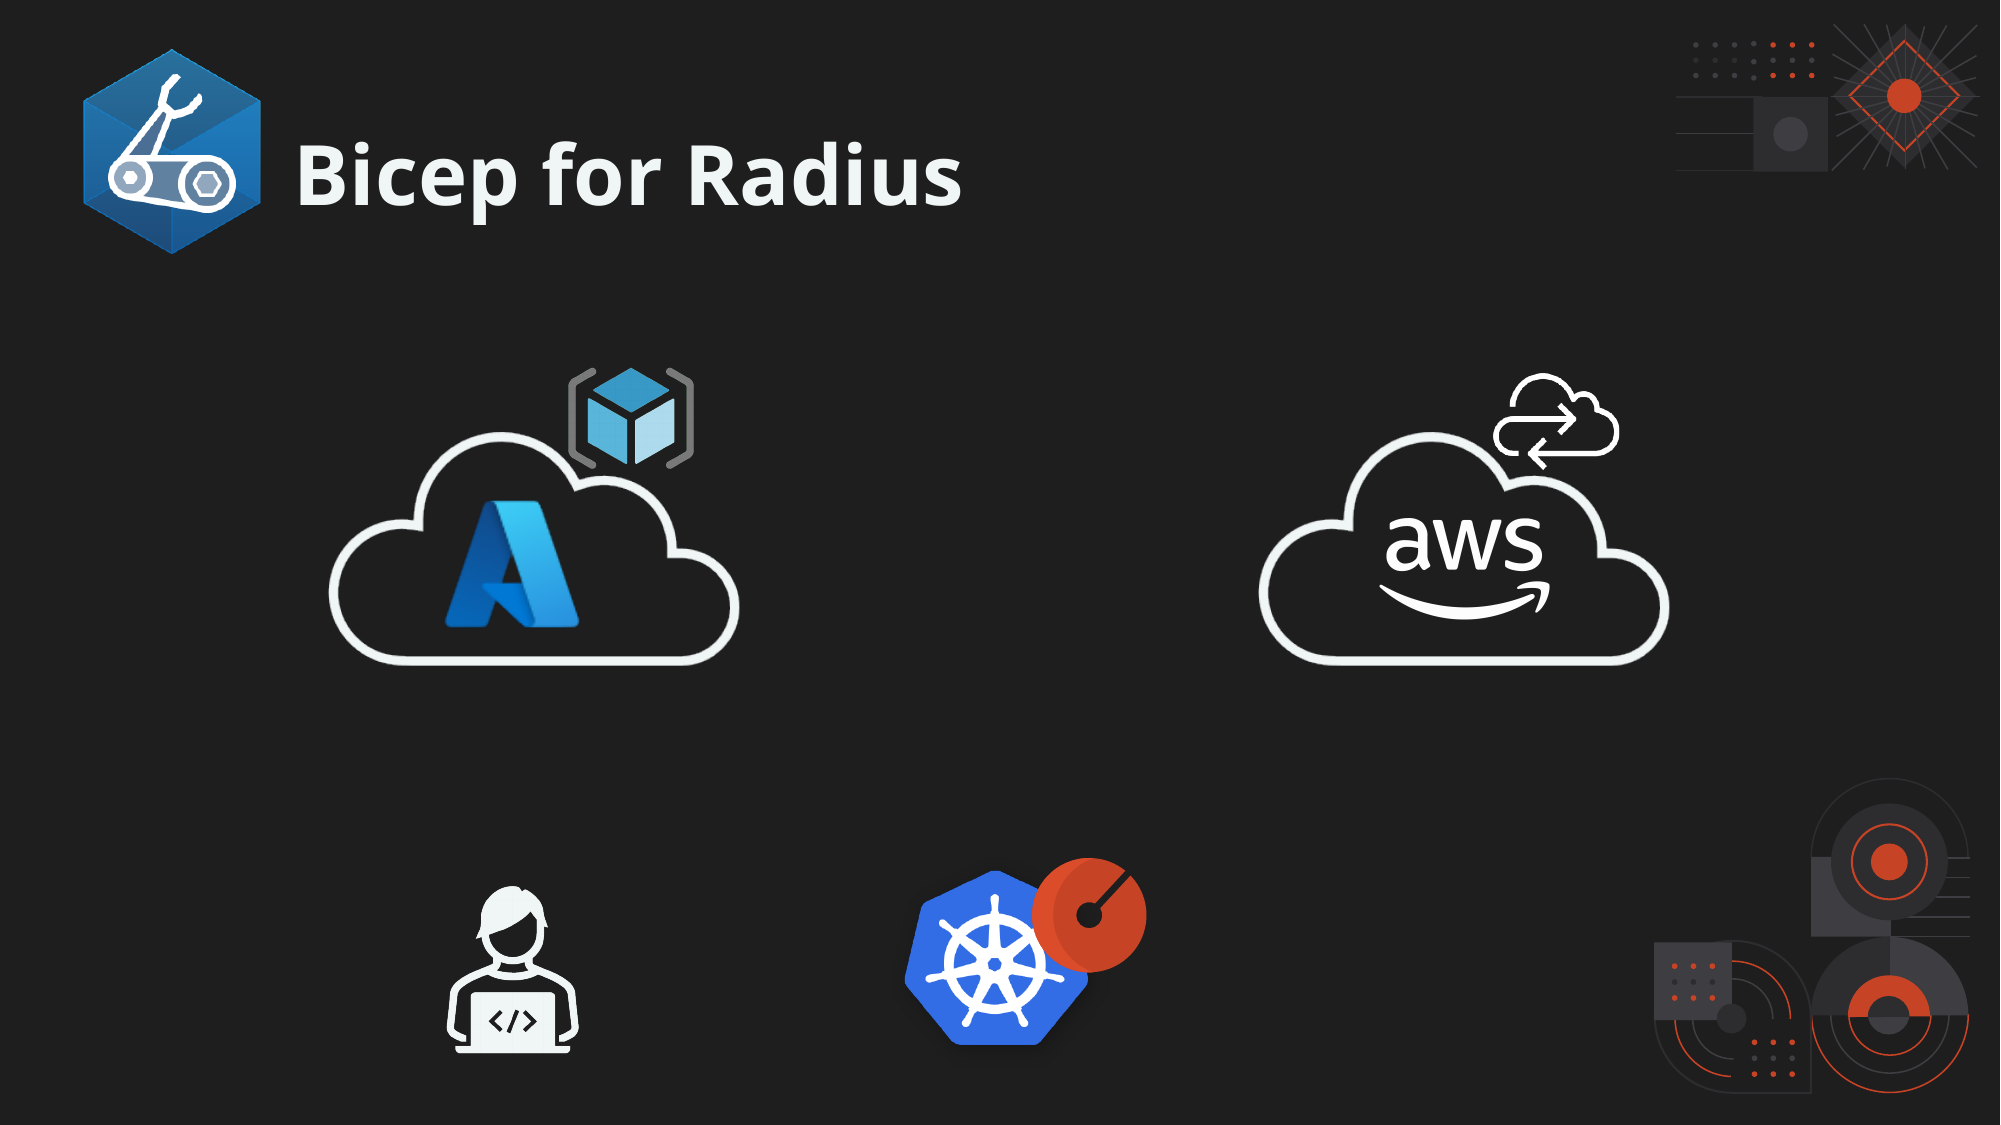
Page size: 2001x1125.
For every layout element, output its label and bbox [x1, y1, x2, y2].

text_box [301, 315, 770, 784]
text_box [886, 851, 1147, 1072]
picture [0, 0, 2000, 353]
picture [1464, 329, 1648, 514]
picture [568, 366, 694, 470]
picture [418, 868, 608, 1057]
text_box [1230, 315, 1699, 784]
